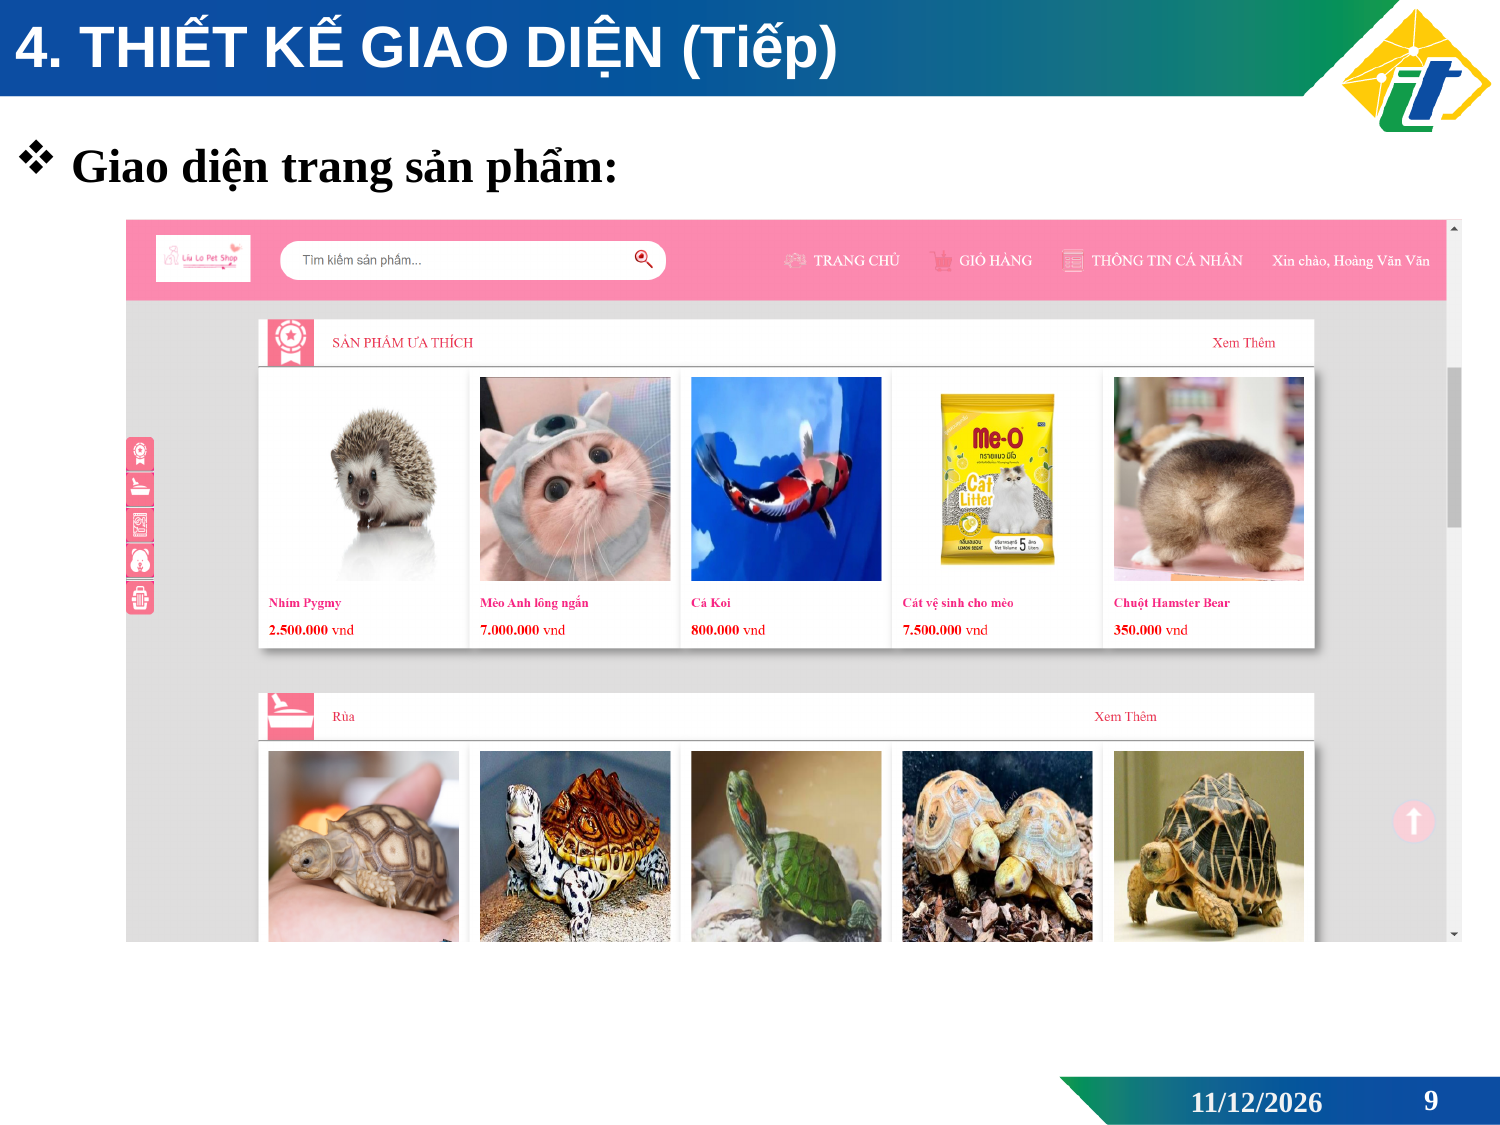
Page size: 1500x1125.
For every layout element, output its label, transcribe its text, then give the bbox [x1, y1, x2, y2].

text_box Giao diện trang sản phẩm: [0, 98, 1500, 199]
slide_number 9 [1338, 1074, 1454, 1124]
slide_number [1175, 1075, 1339, 1125]
title 4. THIẾT KẾ GIAO DIỆN (Tiếp) [0, 0, 1304, 97]
picture [0, 199, 1500, 1125]
picture [0, 0, 1500, 98]
